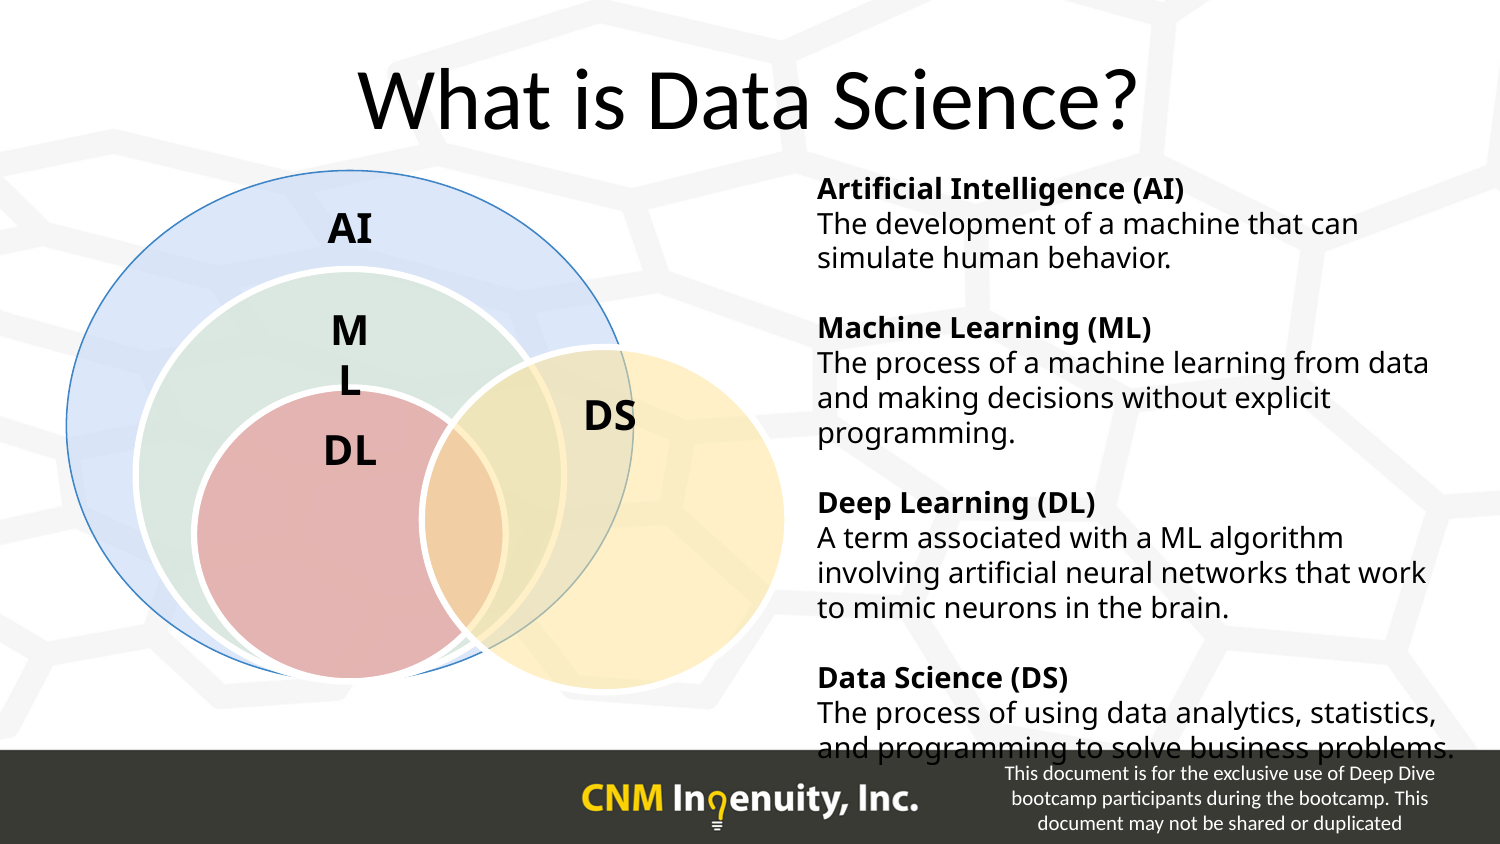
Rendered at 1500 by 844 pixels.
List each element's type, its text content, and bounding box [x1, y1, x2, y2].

text_box Artificial Intelligence (AI) The development of a machine that can simulate human behavior. Machine Learning (ML) The process of a machine learning from data and making decisions without explicit programming. Deep Learning (DL) A term associated with a ML algorithm involving artificial neural networks that work to mimic neurons in the brain. Data Science (DS) The process of using data analytics, statistics, and programming to solve business problems. [802, 154, 1478, 815]
picture [0, 0, 1500, 844]
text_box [66, 170, 788, 693]
text_box This document is for the exclusive use of Deep Dive bootcamp participants during the bootcamp. This document may not be shared or duplicated [985, 815, 1456, 843]
title What is Data Science? [75, 33, 1425, 155]
